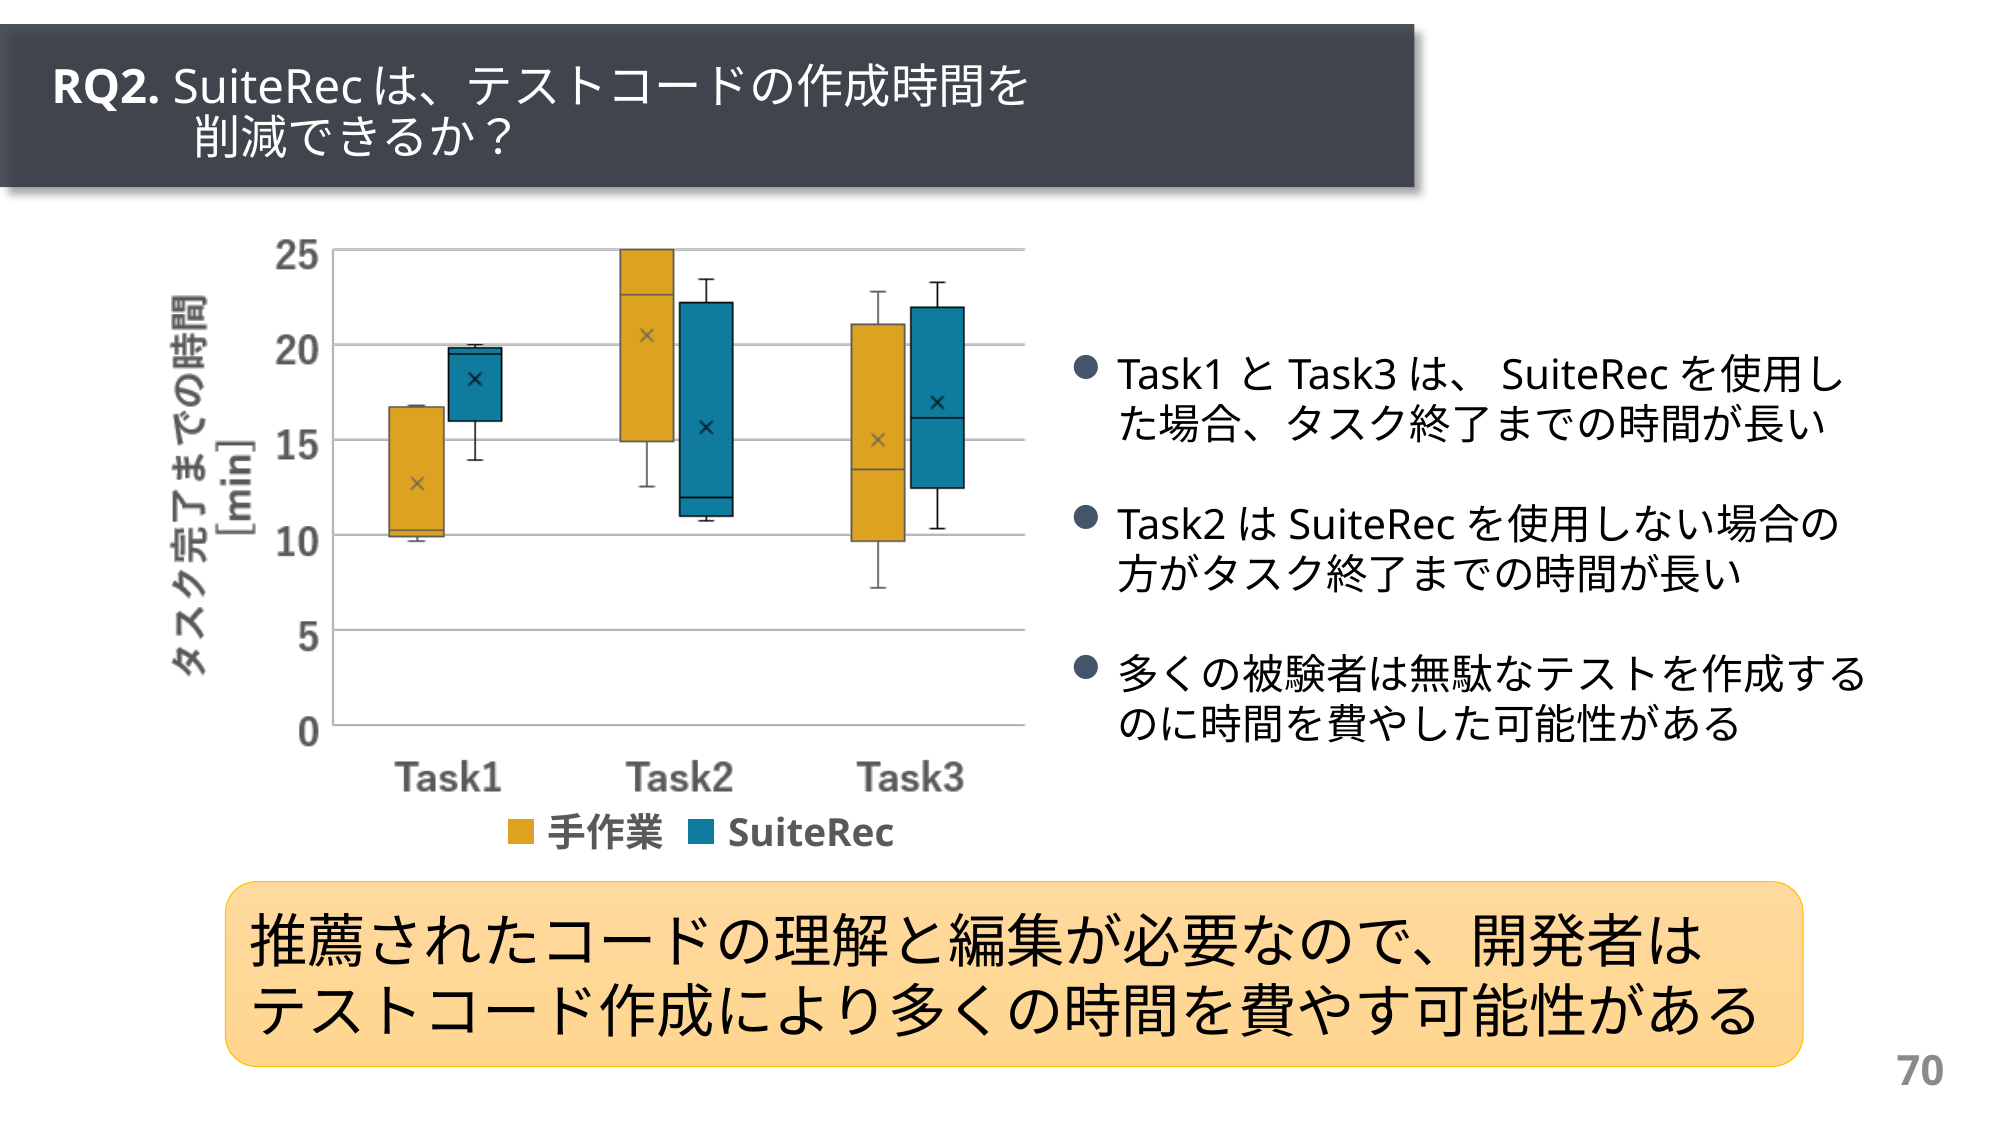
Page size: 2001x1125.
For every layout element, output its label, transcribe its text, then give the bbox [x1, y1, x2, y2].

text_box [508, 819, 532, 844]
text_box 手作業 [532, 800, 713, 862]
picture [156, 207, 1040, 829]
text_box 推薦されたコードの理解と編集が必要なので、開発者は テストコード作成により多くの時間を費やす可能性がある [224, 881, 1804, 1067]
title RQ2. SuiteRecは、テストコードの作成時間を 削減できるか？ [36, 54, 1380, 174]
text_box [688, 819, 713, 844]
text_box Task1とTask3は、SuiteRecを使用した場合、タスク終了までの時間が長い Task2はSuiteRecを使用しない場合の方がタスク終了までの時間が長い 多くの被験者は無駄なテストを作成するのに時間を費やした可能性がある [1055, 340, 1886, 756]
text_box SuiteRec [713, 800, 926, 862]
